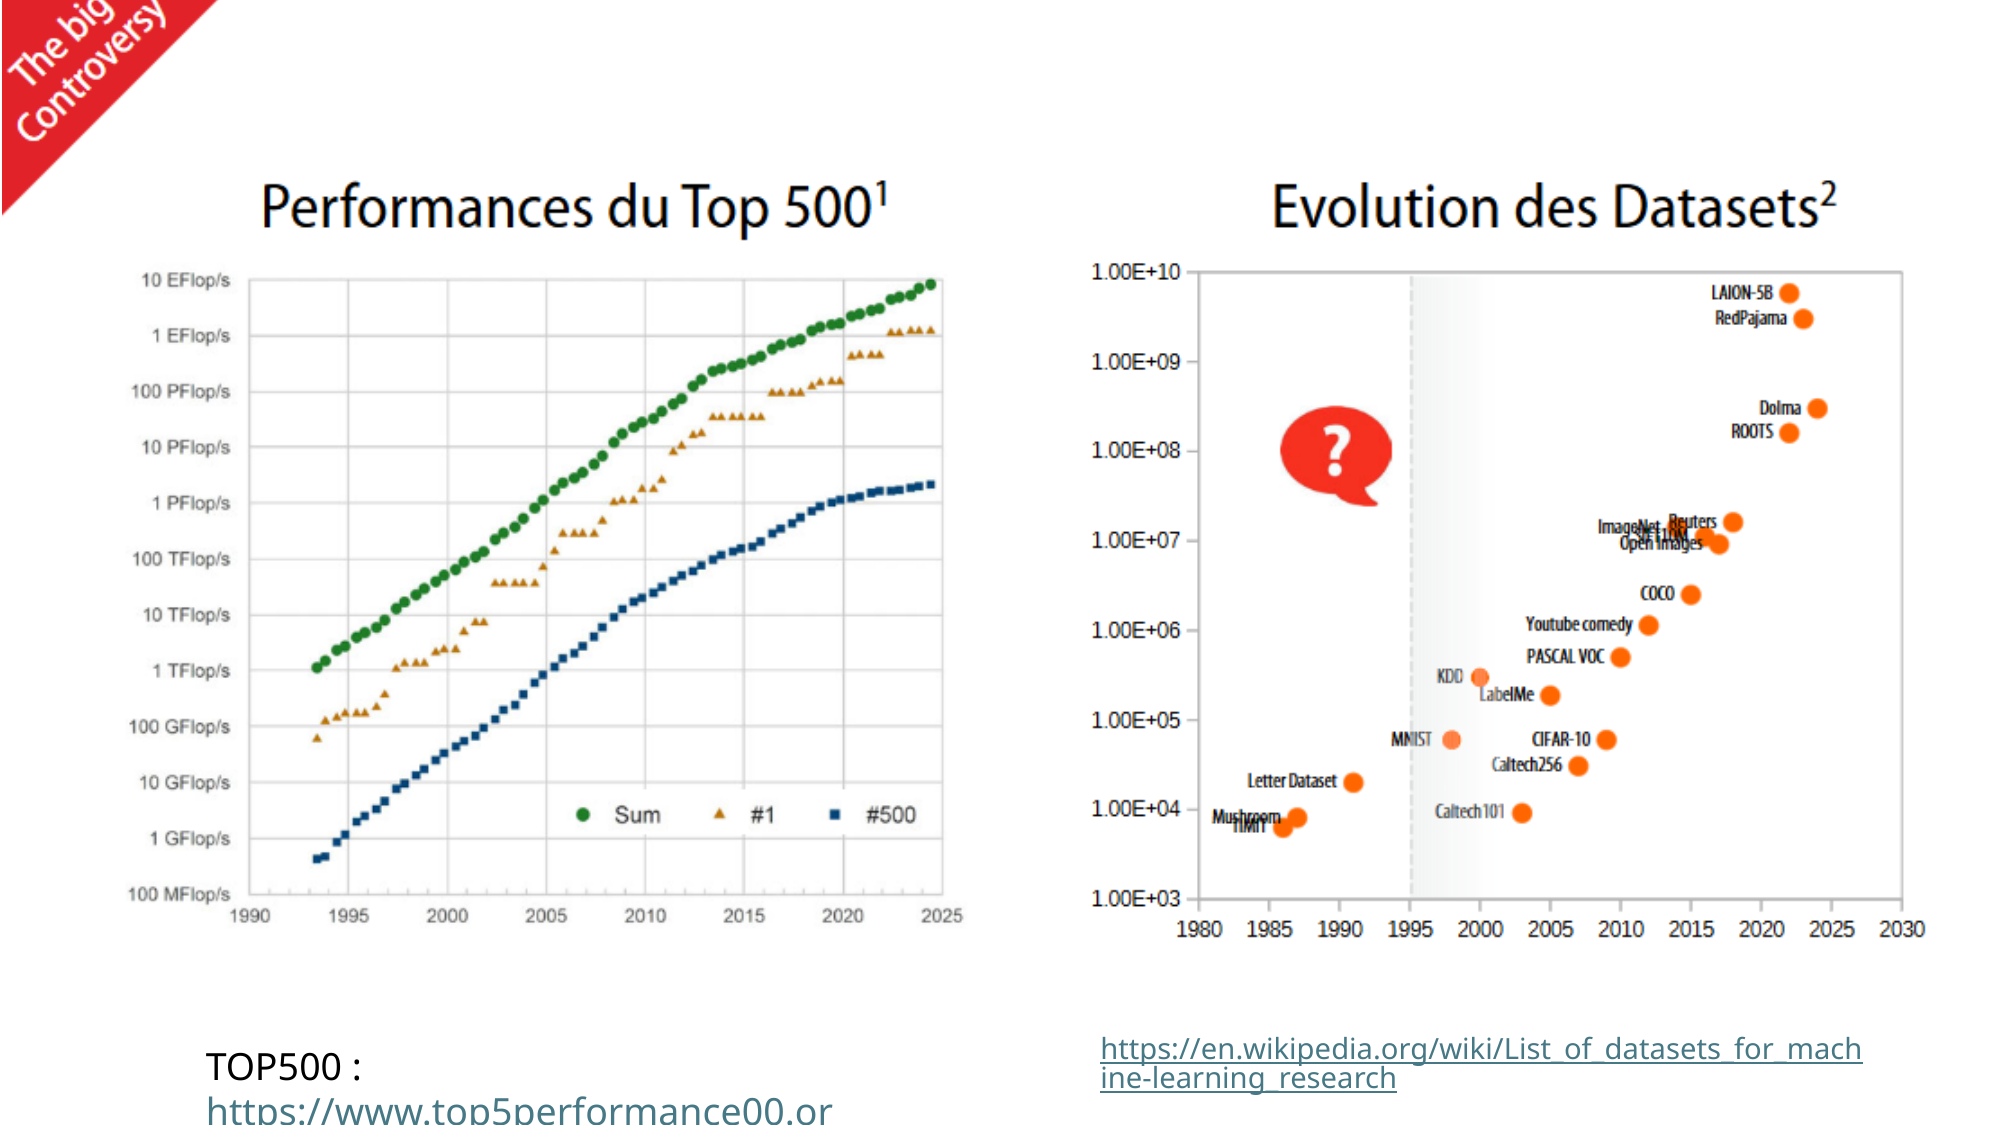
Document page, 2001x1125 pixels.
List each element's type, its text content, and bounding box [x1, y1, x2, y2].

text_box https://en.wikipedia.org/wiki/List_of_datasets_for_machine-learning_research [1085, 1022, 1883, 1078]
text_box TOP500 : https://www.top5performance00.org/ [190, 1035, 866, 1125]
picture [2, 0, 1983, 987]
